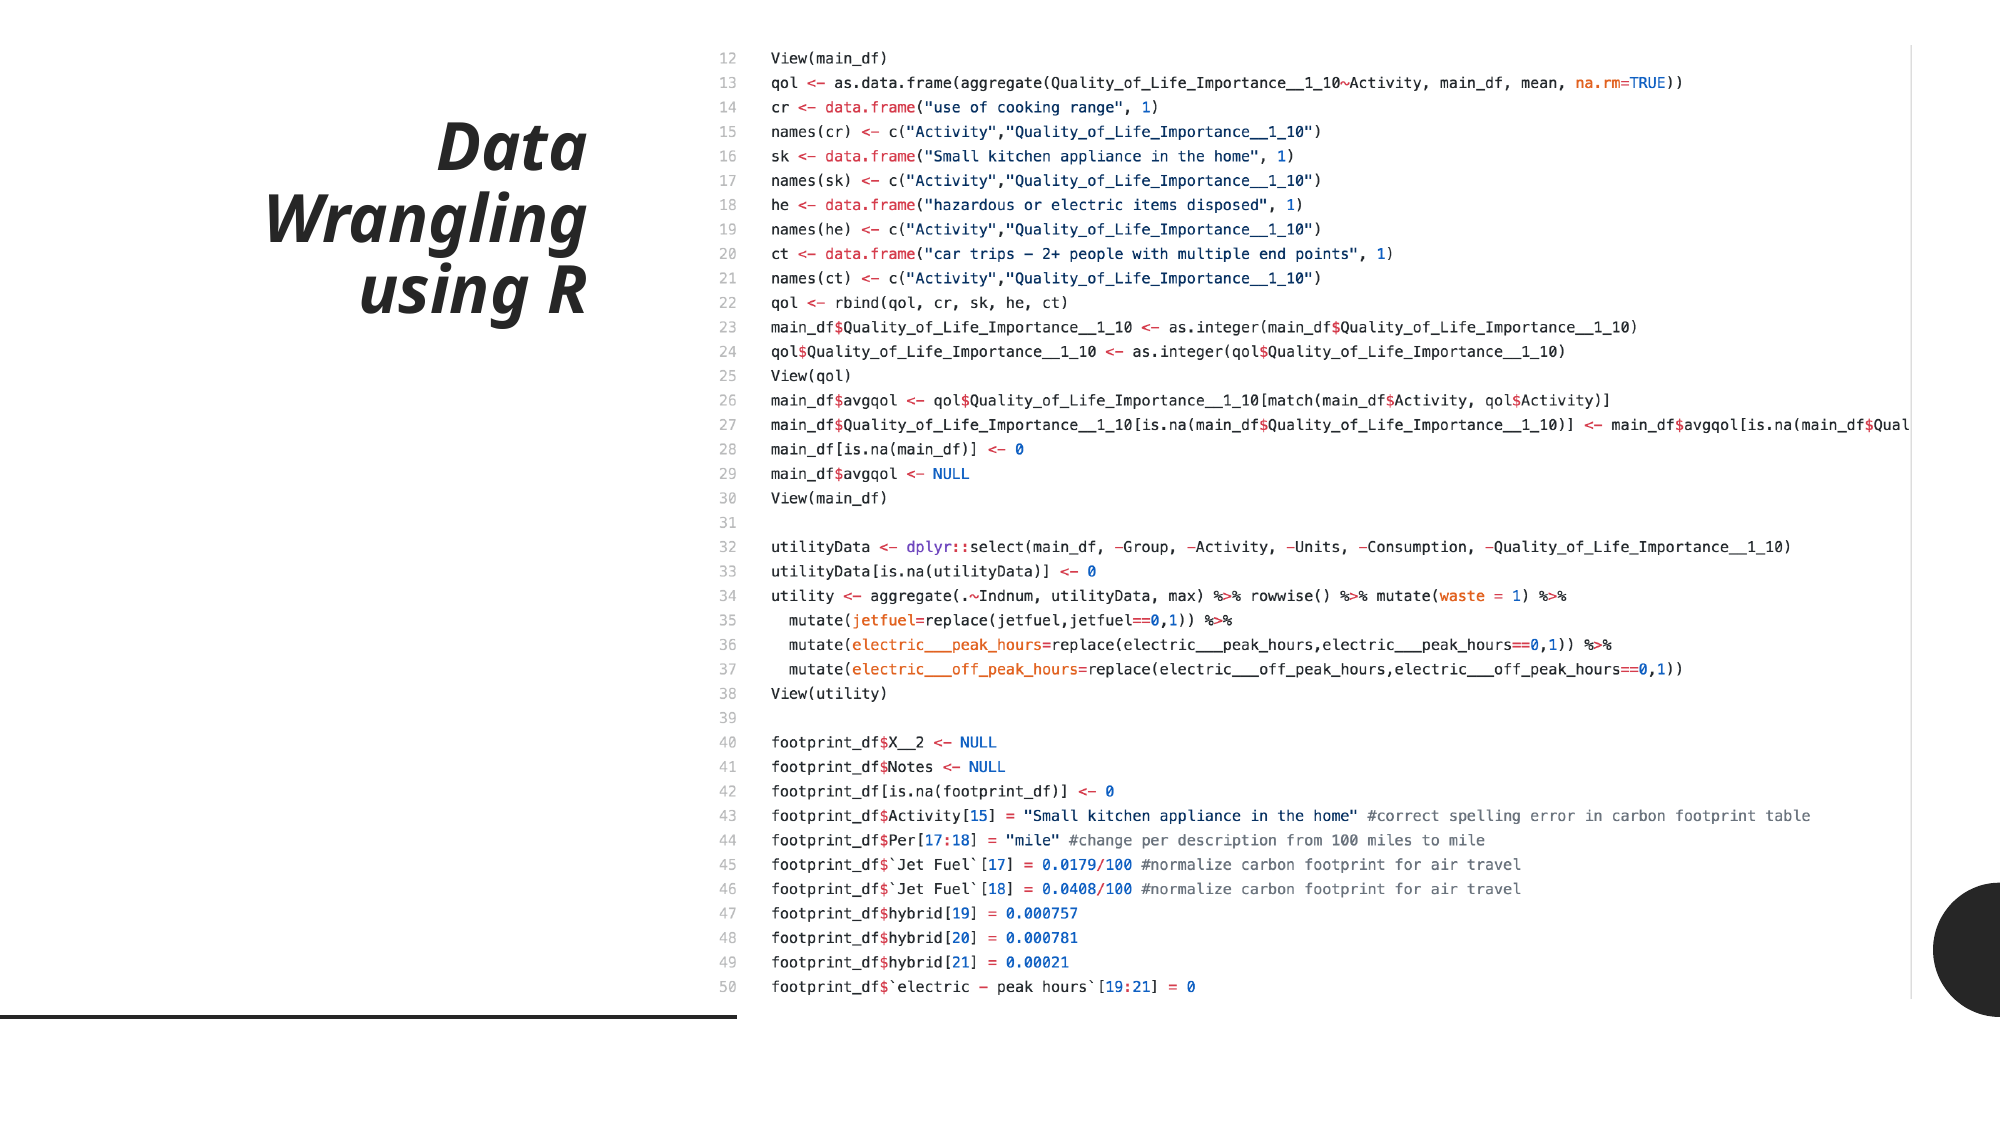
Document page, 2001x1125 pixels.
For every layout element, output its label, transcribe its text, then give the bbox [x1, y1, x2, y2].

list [699, 45, 1915, 999]
title Data Wrangling using R [90, 105, 603, 336]
